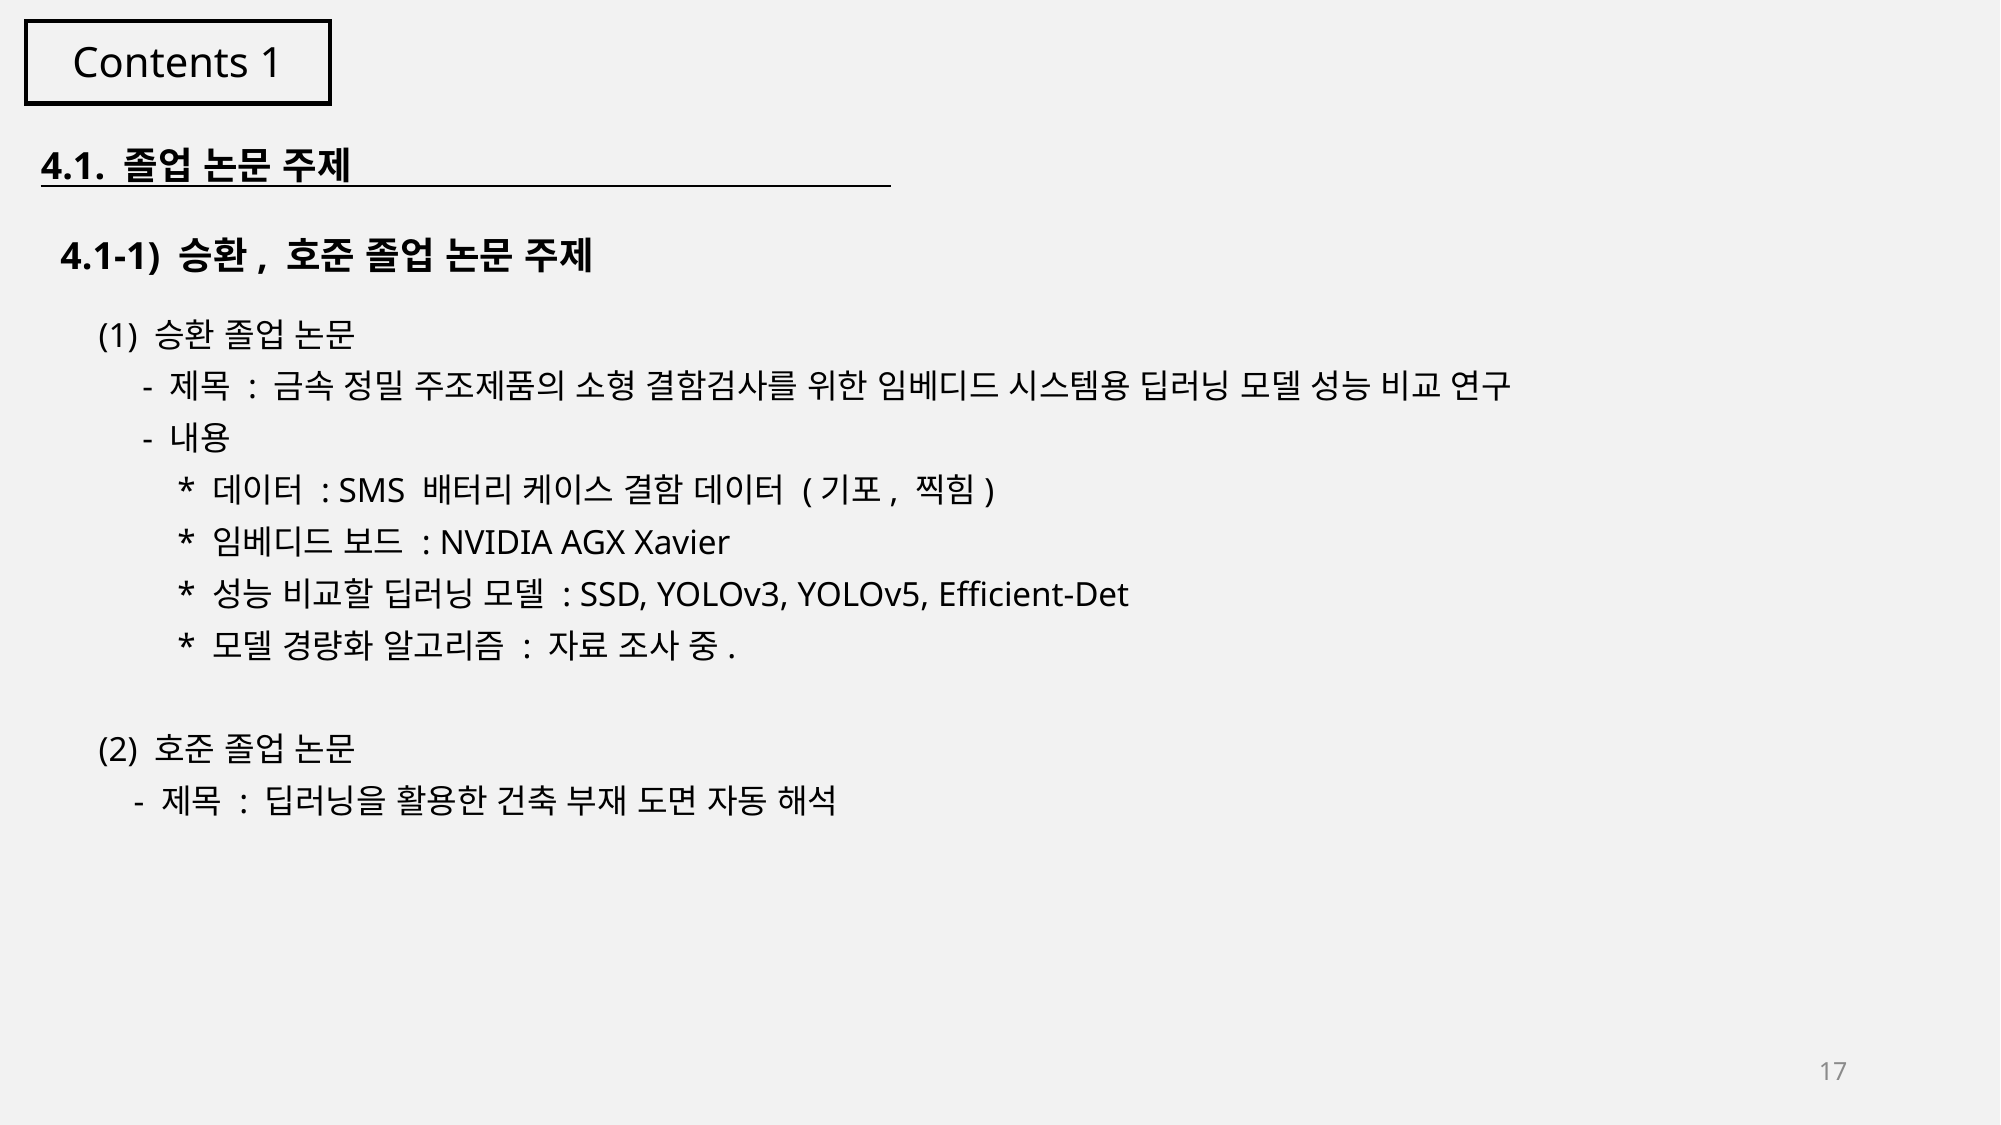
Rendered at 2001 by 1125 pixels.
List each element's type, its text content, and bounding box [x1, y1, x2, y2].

text_box 4.1. 졸업 논문 주제 [26, 120, 1421, 194]
text_box 4.1-1) 승환, 호준 졸업 논문 주제 [26, 211, 1890, 285]
slide_number 17 [1412, 1042, 1863, 1103]
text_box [26, 20, 330, 104]
text_box (1) 승환 졸업 논문 - 제목 : 금속 정밀 주조제품의 소형 결함검사를 위한 임베디드 시스템용 딥러닝 모델 성능 비교 연구 - 내용 * 데이터 : SMS 배터리 케이스 결함 데이터 (기포, 찍힘) * 임베디드 보드 : NVIDIA AGX Xavier * 성능 비교할 딥러닝 모델 : SSD, YOLOv3, YOLOv5, Efficient-Det * 모델 경량화 알고리즘 : 자료 조사 중. (2) 호준 졸업 논문 - 제목 : 딥러닝을 활용한 건축 부재 도면 자동 해석 [83, 294, 1769, 828]
